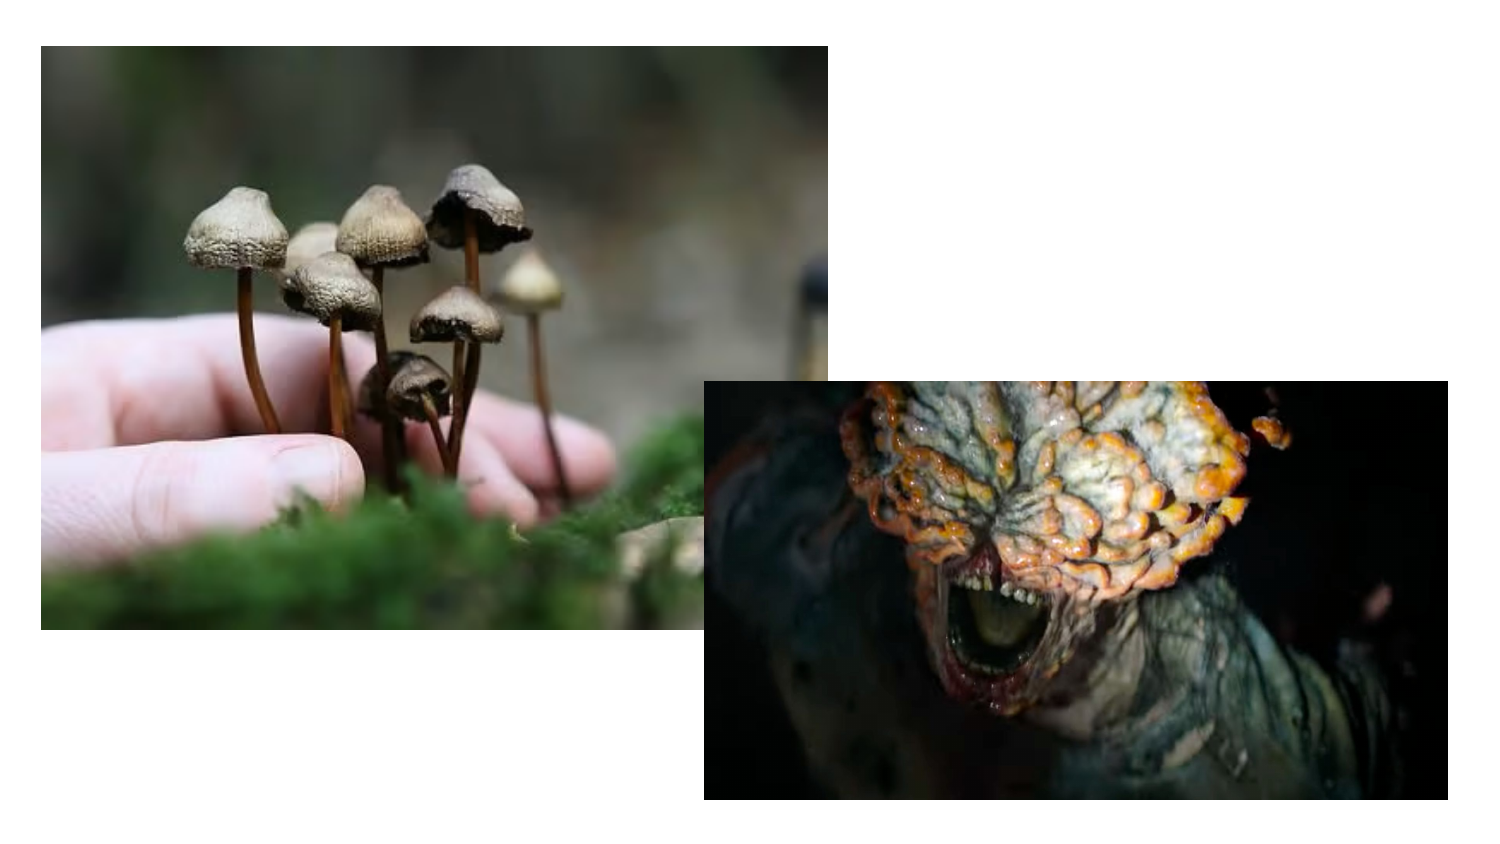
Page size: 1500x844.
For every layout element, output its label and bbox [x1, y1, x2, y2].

picture [41, 46, 1448, 800]
